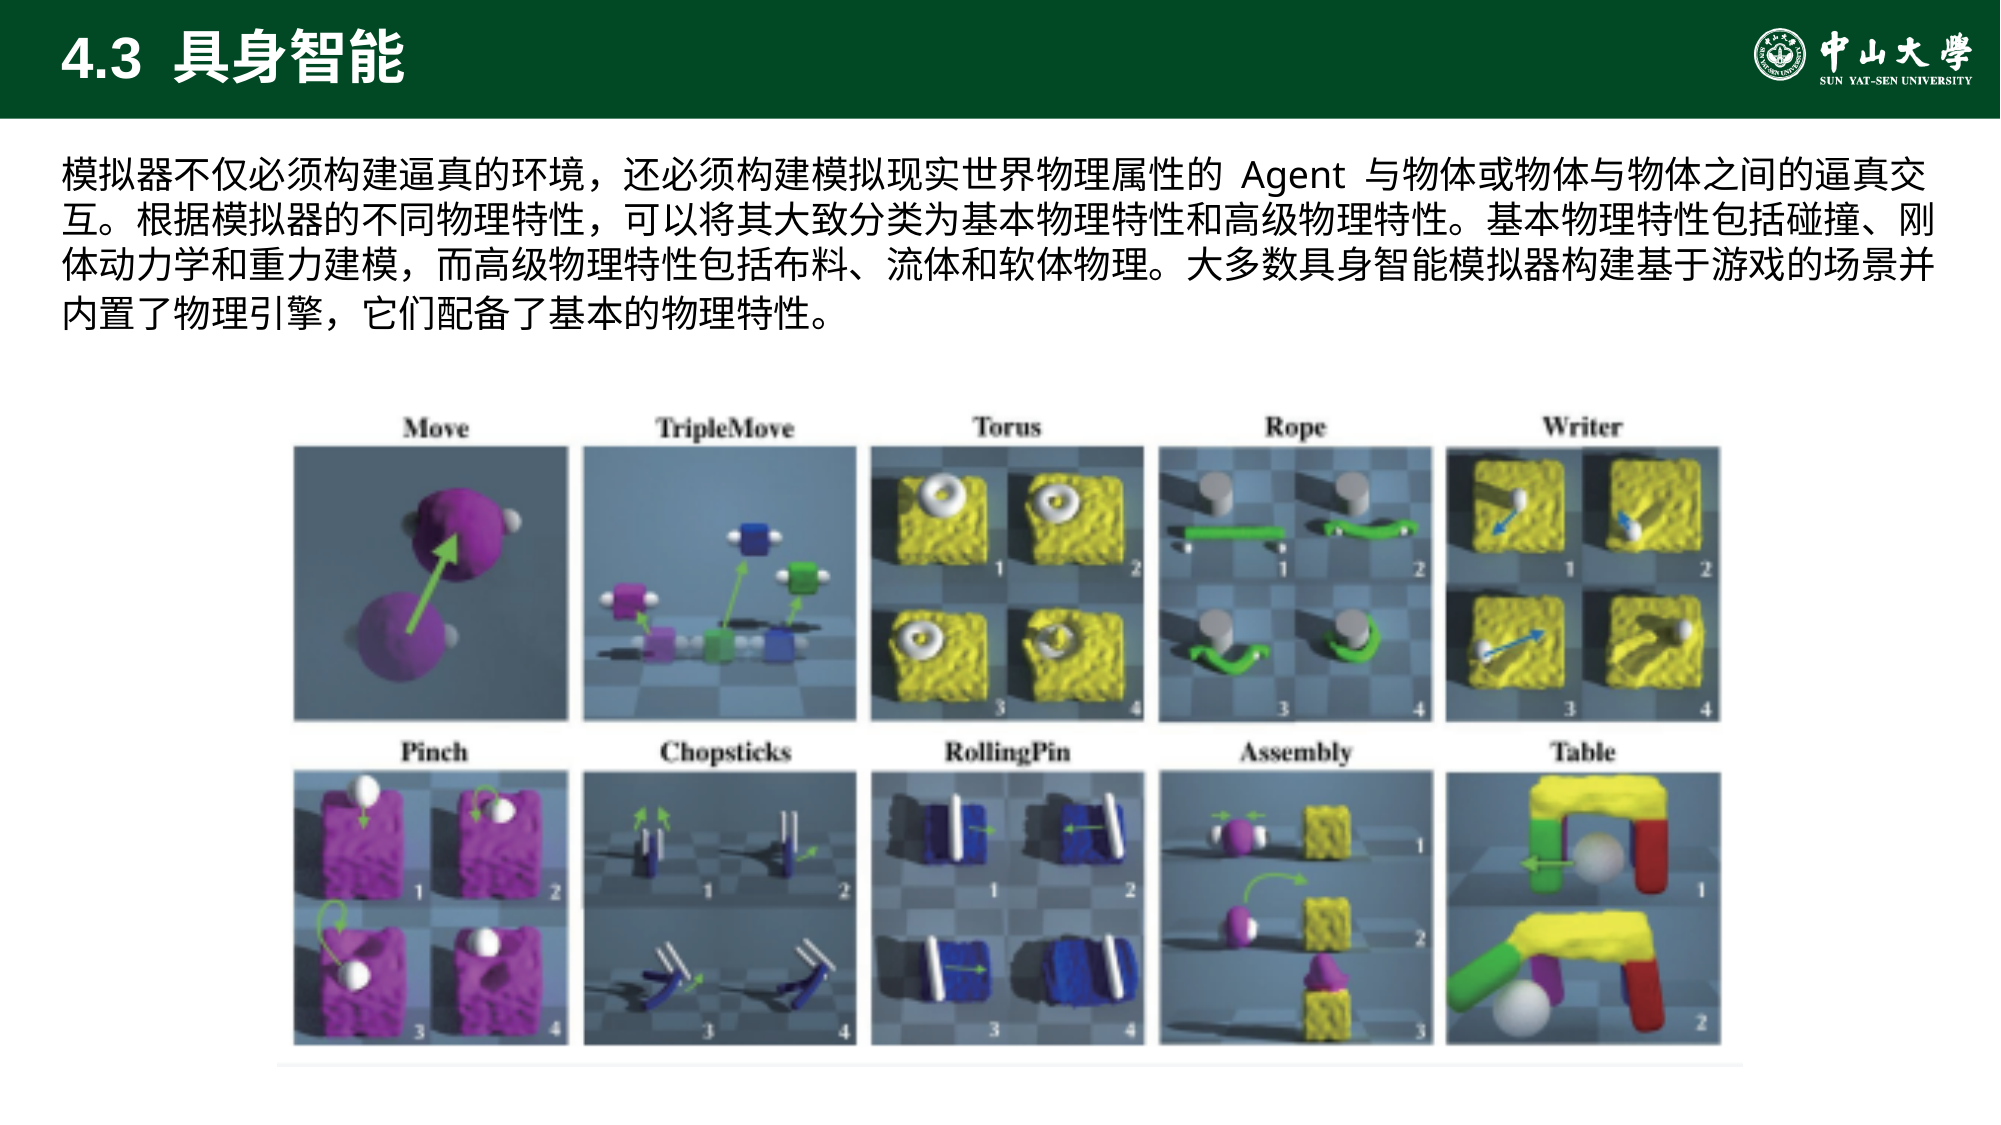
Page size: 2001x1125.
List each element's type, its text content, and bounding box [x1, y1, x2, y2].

text_box 模拟器不仅必须构建逼真的环境，还必须构建模拟现实世界物理属性的 Agent 与物体或物体与物体之间的逼真交互。根据模拟器的不同物理特性，可以将其大致分类为基本物理特性和高级物理特性。基本物理特性包括碰撞、刚体动力学和重力建模，而高级物理特性包括布料、流体和软体物理。大多数具身智能模拟器构建基于游戏的场景并内置了物理引擎，它们配备了基本的物理特性。 [46, 143, 1974, 394]
picture [1740, 11, 2000, 107]
title 4.3 具身智能 [46, 0, 1723, 119]
picture [277, 391, 1743, 1067]
